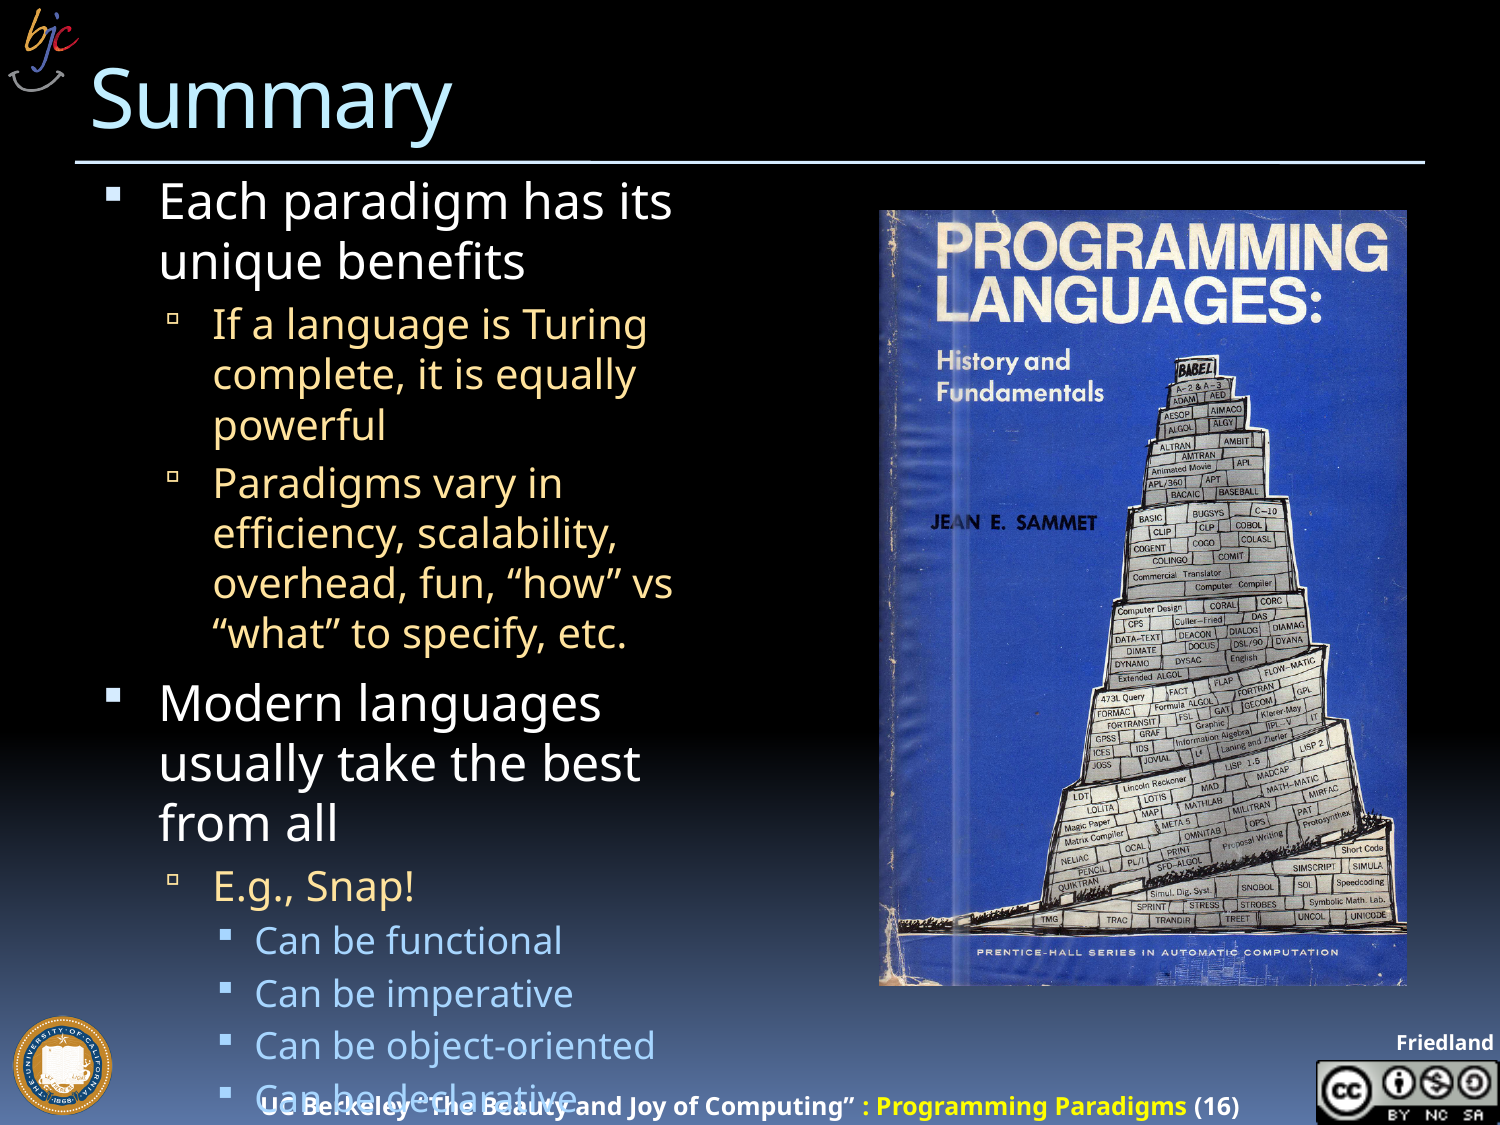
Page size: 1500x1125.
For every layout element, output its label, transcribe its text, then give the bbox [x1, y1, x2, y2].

picture [8, 8, 79, 92]
picture [1316, 1060, 1500, 1125]
title Summary [75, 37, 1425, 163]
picture [12, 1015, 113, 1116]
list Each paradigm has its unique benefits If a language is Turing complete, it is equally powerful Paradigms vary in efficiency, scalability, overhead, fun, “how” vs “what” to specify, etc. Modern languages usually take the best from all E.g., Snap! Can be functional Can be imperative Can be object-oriented Can be declarative [75, 163, 776, 1034]
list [847, 209, 1438, 986]
